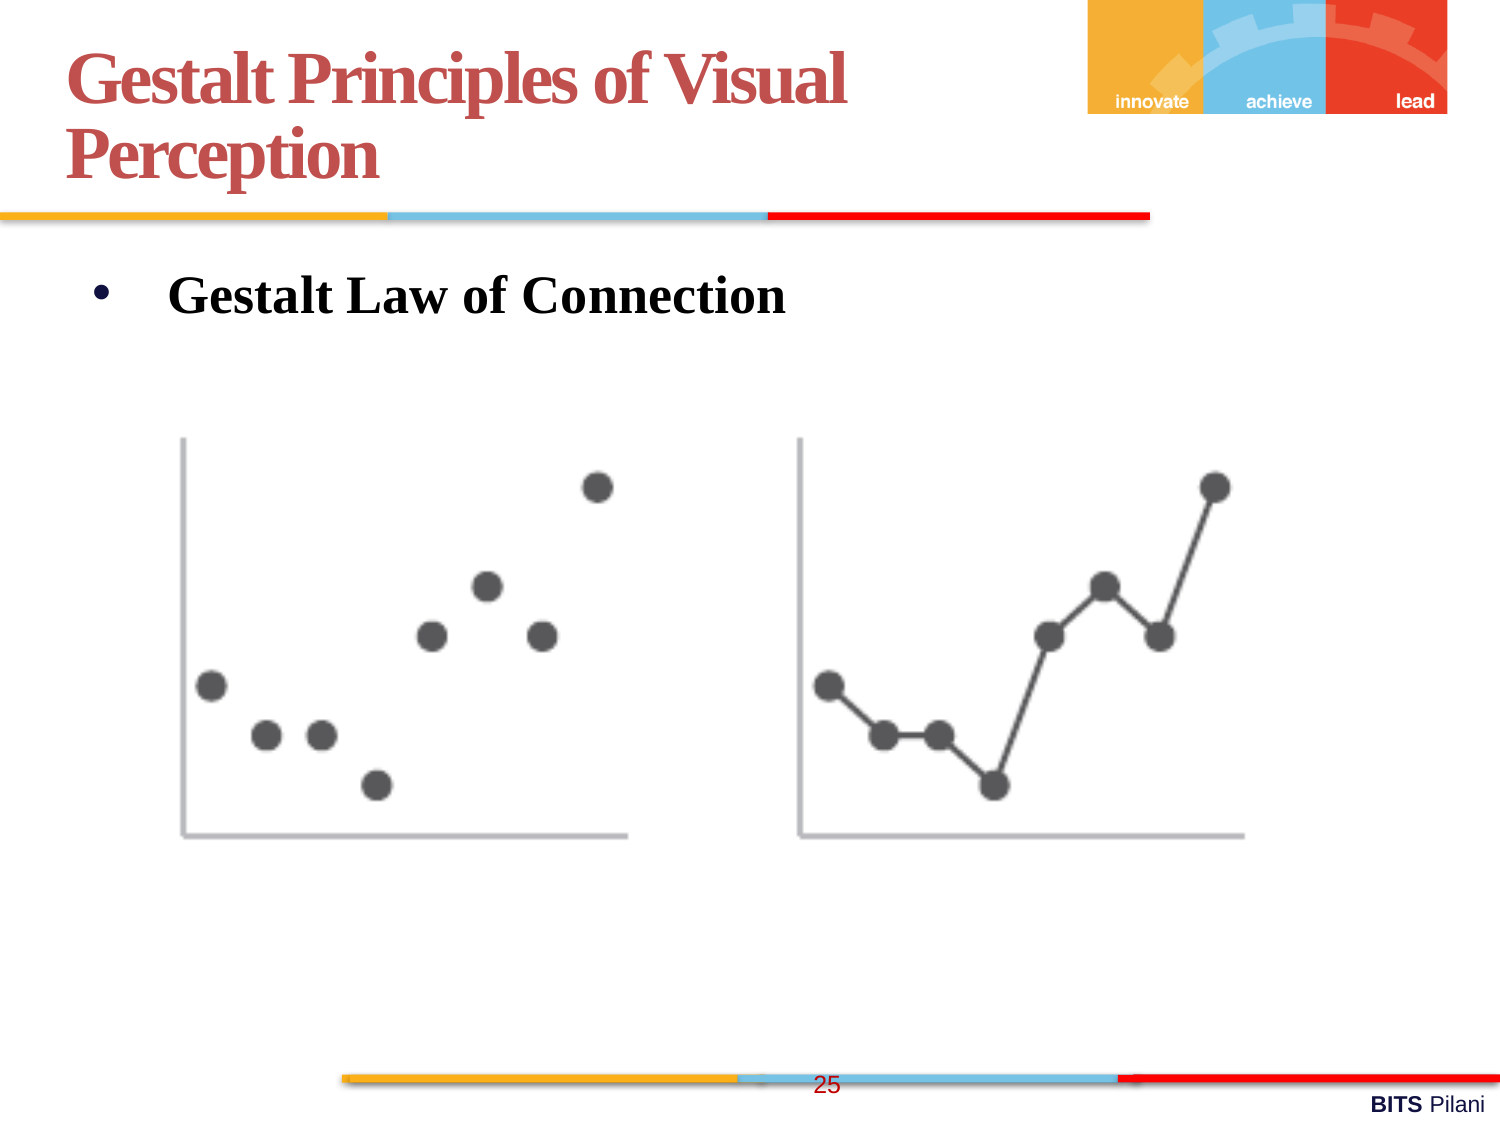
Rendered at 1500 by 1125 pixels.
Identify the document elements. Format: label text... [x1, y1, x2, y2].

text_box Gestalt Law of Connection [77, 251, 1500, 1013]
picture [124, 400, 1392, 864]
slide_number 25 [506, 1053, 857, 1114]
list Gestalt Principles of Visual Perception [49, 24, 1088, 213]
picture [1087, 0, 1448, 114]
